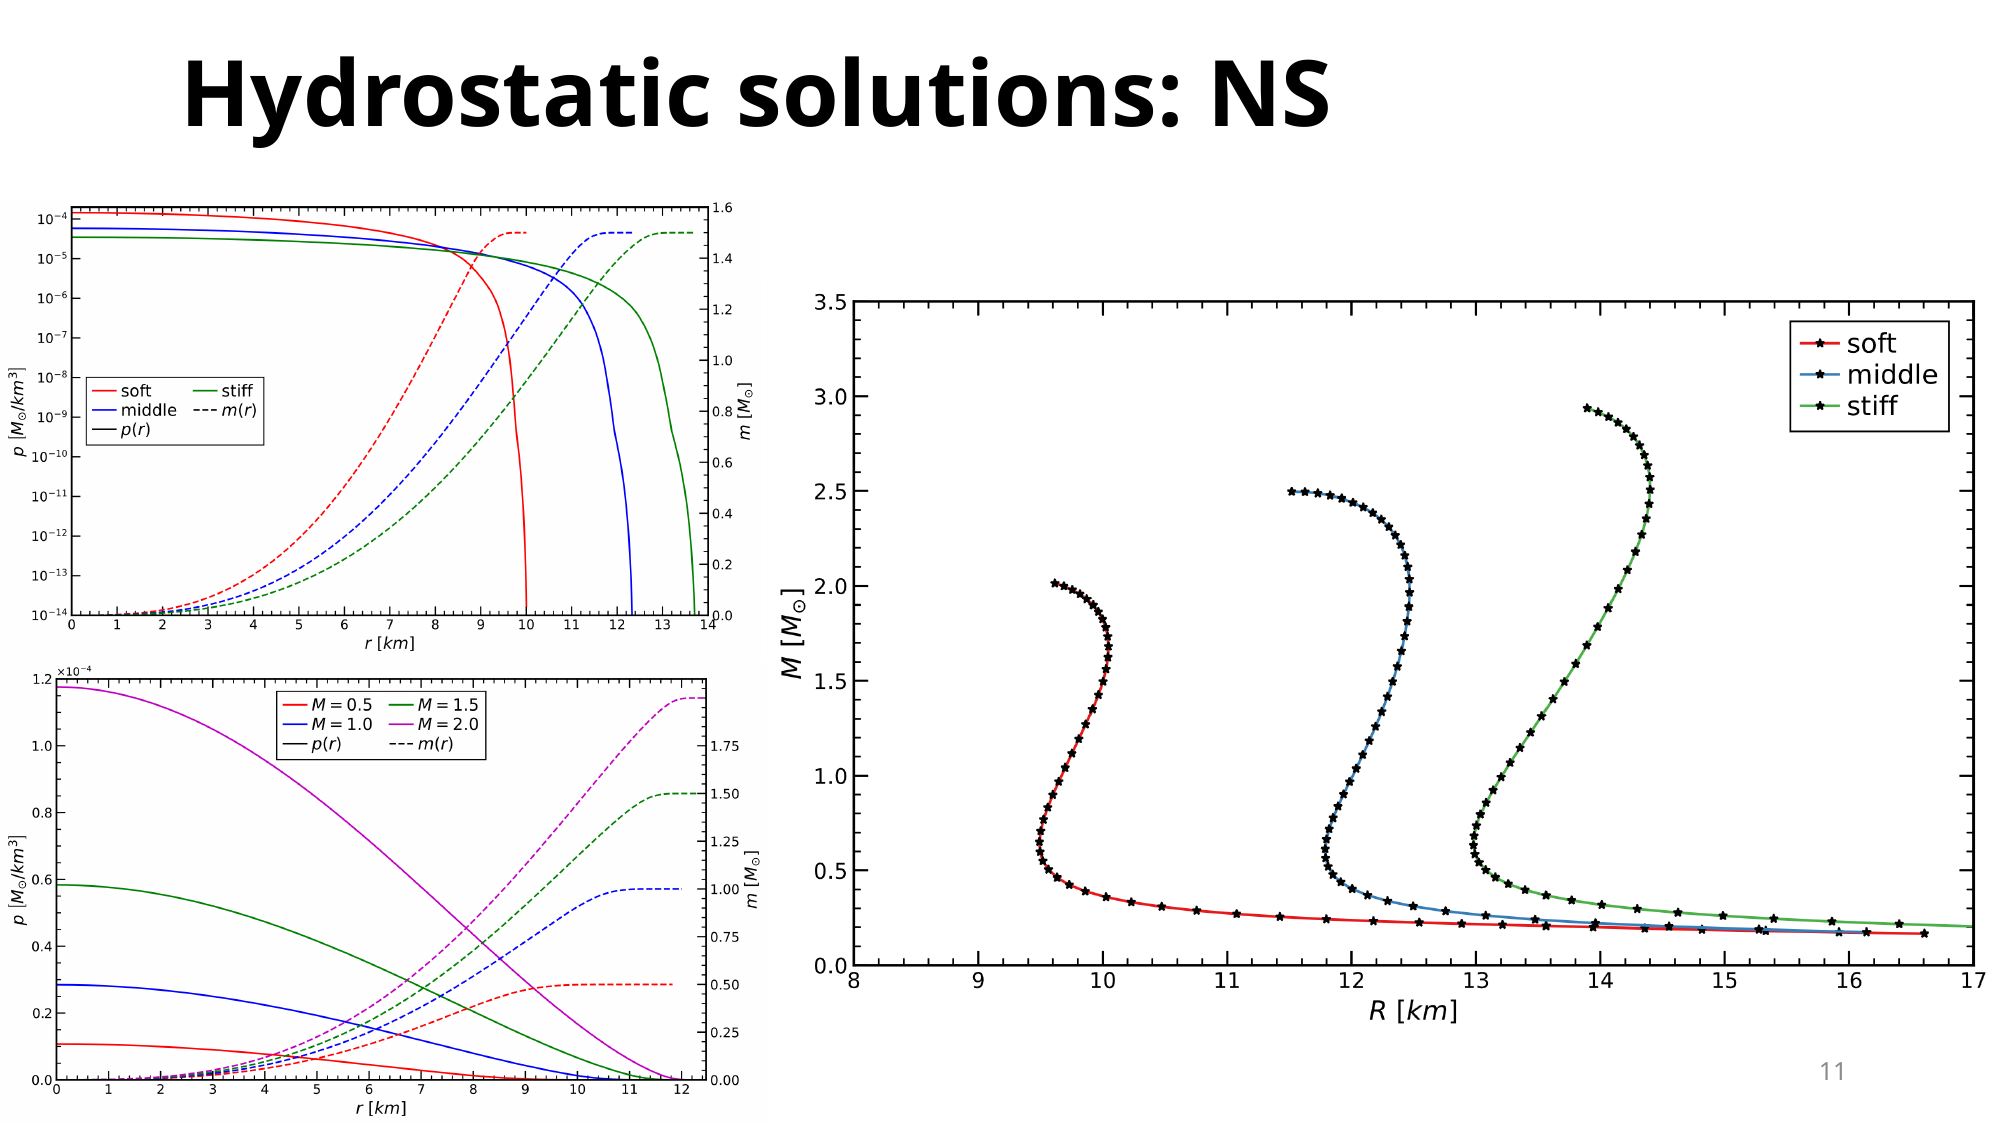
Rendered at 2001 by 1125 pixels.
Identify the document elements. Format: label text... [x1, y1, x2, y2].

picture [0, 194, 2000, 1125]
text_box Hydrostatic solutions: NS [166, 0, 1834, 194]
slide_number 11 [1412, 1042, 1863, 1103]
